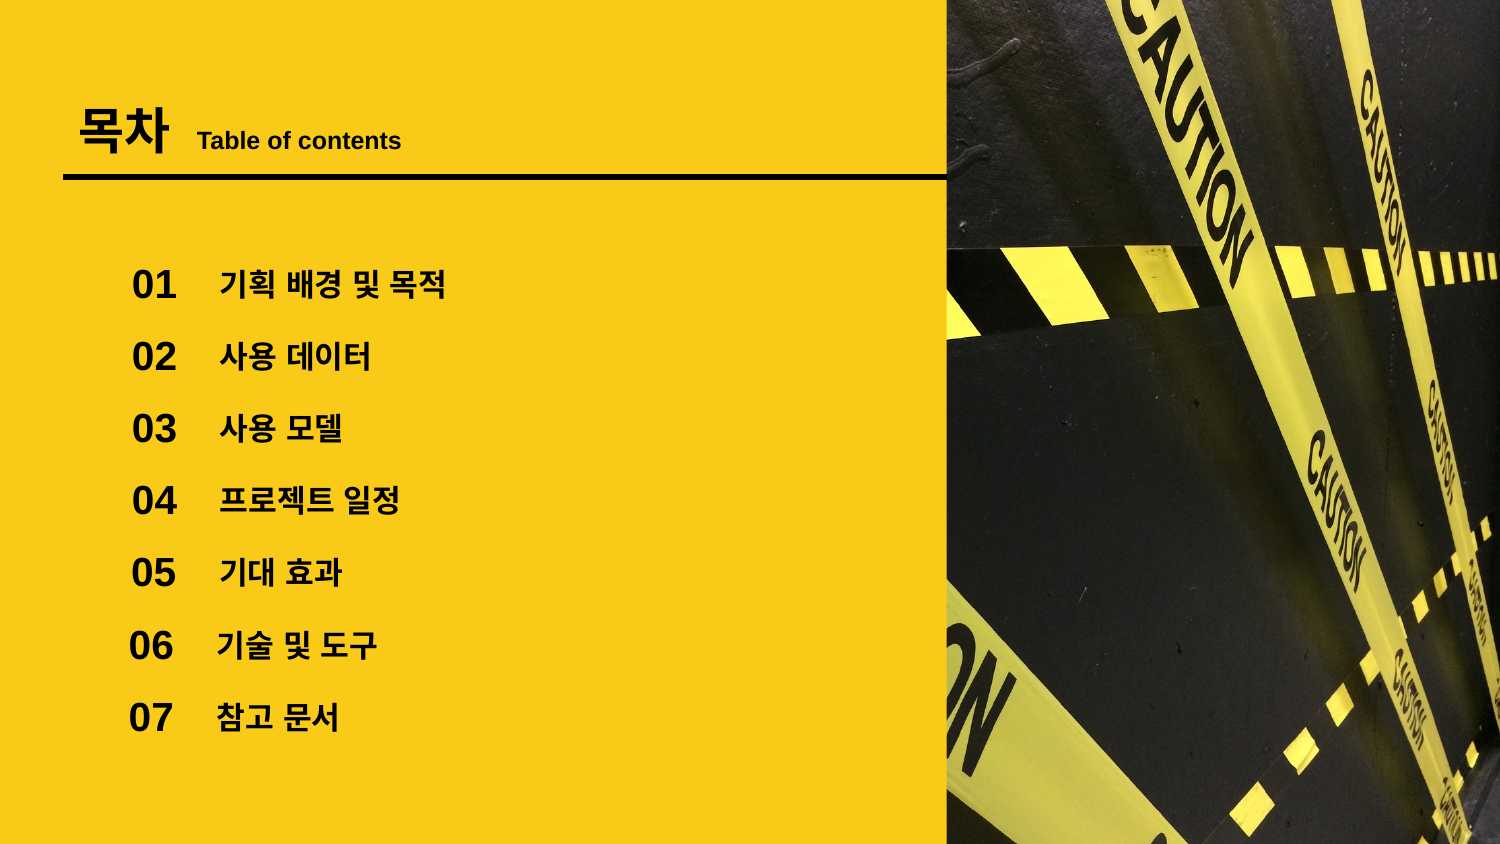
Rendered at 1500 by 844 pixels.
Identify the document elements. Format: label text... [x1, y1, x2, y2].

text_box 목차 Table of contents [67, 93, 650, 165]
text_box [119, 539, 491, 614]
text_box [120, 323, 492, 385]
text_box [120, 251, 492, 313]
text_box [0, 0, 653, 844]
text_box [63, 174, 650, 180]
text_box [117, 613, 488, 675]
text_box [120, 395, 492, 457]
picture [655, 0, 1500, 844]
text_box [120, 467, 492, 529]
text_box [117, 685, 488, 747]
